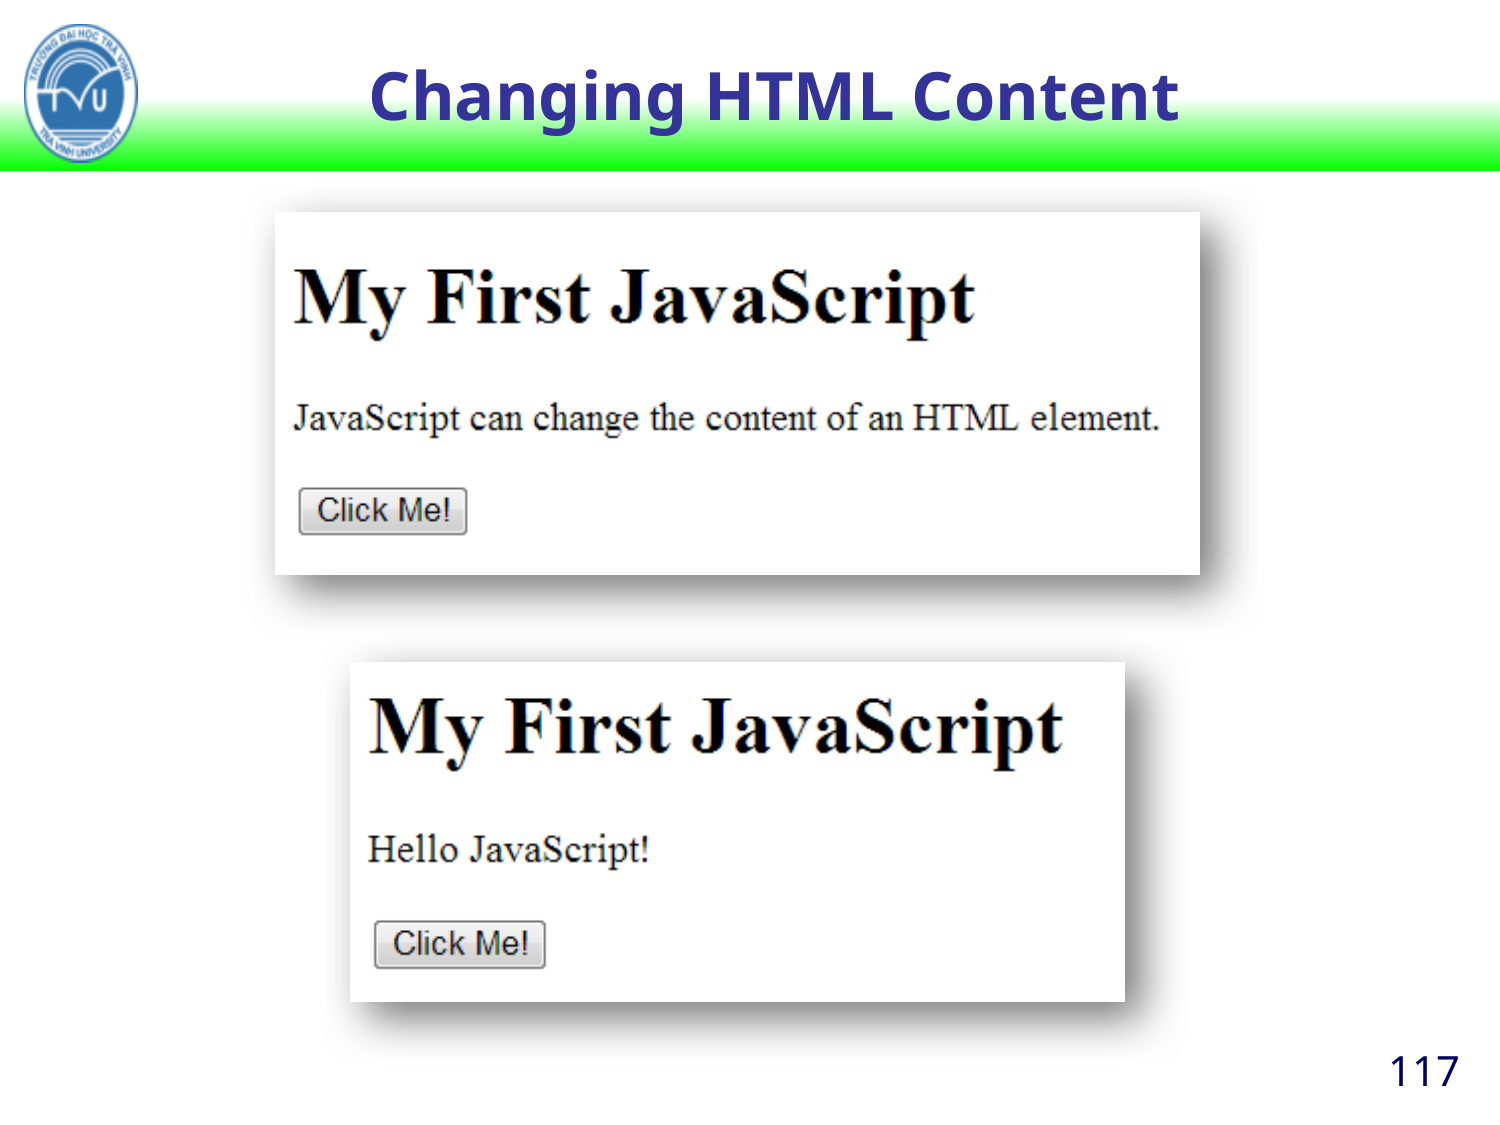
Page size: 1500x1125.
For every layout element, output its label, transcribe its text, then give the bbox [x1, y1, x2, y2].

title Changing HTML Content [74, 24, 1476, 163]
picture [349, 662, 1126, 1002]
slide_number 117 [1312, 1037, 1476, 1101]
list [274, 212, 1201, 576]
picture [24, 24, 74, 163]
